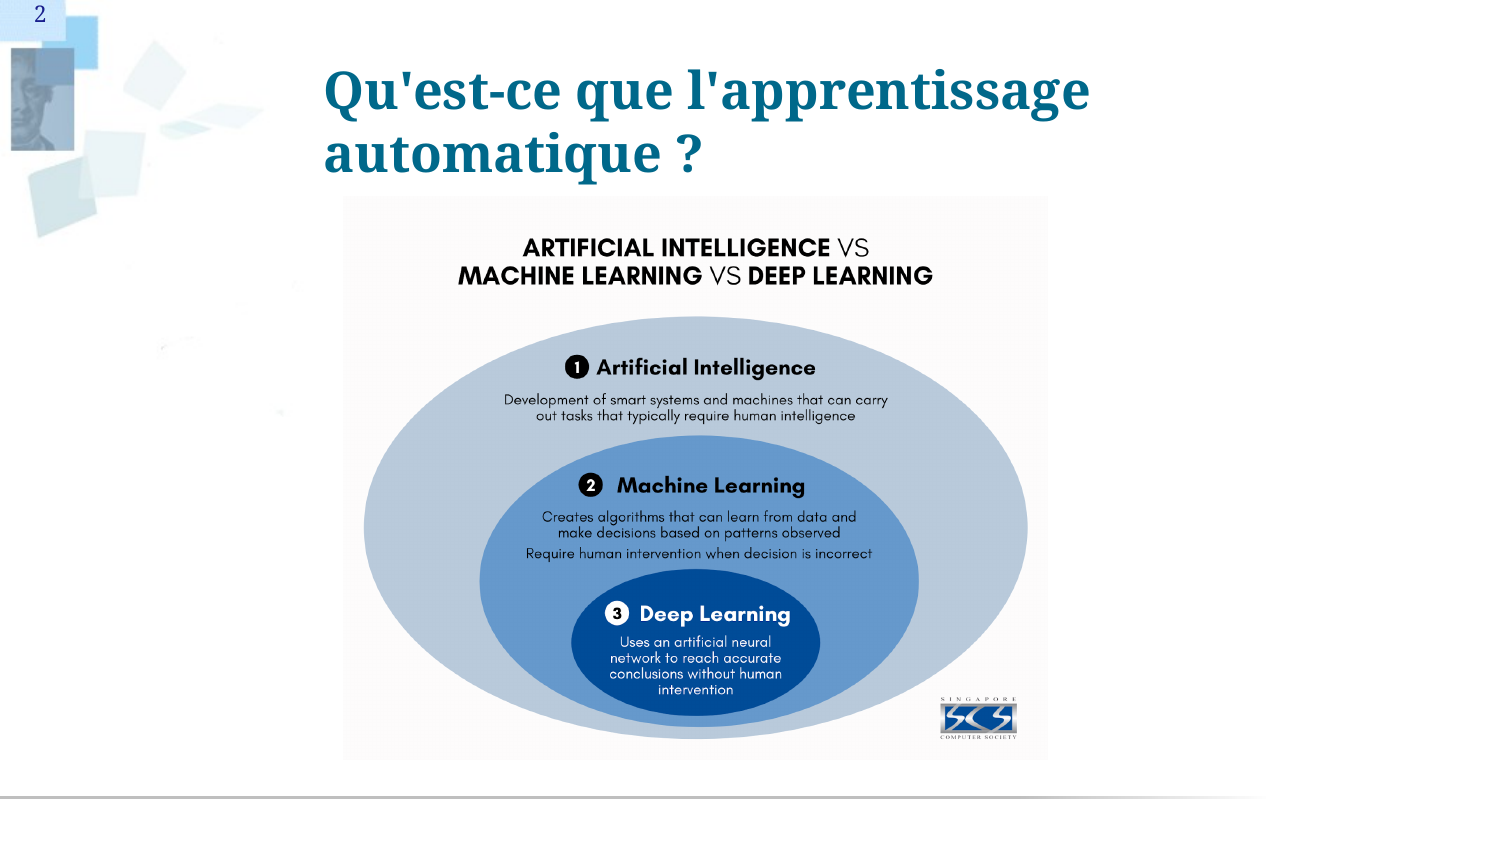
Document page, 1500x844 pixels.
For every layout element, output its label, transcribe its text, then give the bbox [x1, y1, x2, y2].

title Qu'est-ce que l'apprentissage automatique ? [83, 52, 1417, 199]
text_box 2 [29, 0, 54, 28]
picture [0, 0, 1048, 760]
